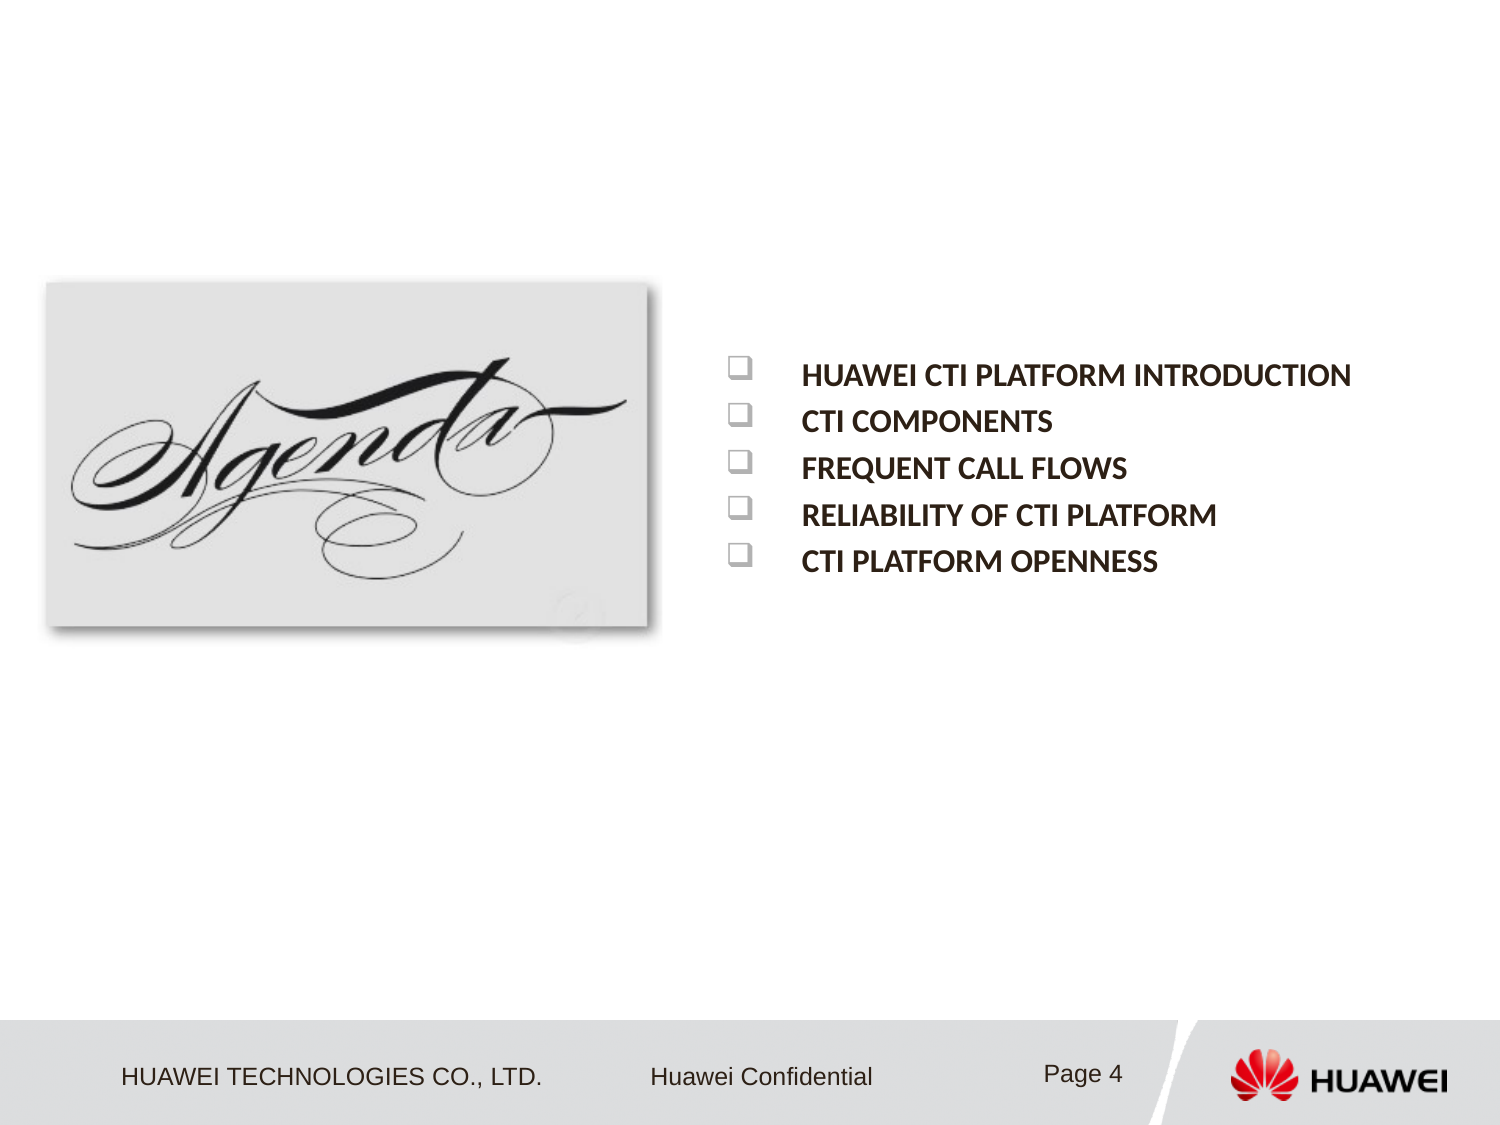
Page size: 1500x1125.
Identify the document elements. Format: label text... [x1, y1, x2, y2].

slide_number Page 4 [1043, 1062, 1388, 1125]
picture [0, 1020, 1500, 1125]
picture [37, 274, 663, 651]
text_box HUAWEI CTI PLATFORM INTRODUCTION CTI COMPONENTS FREQUENT CALL FLOWS RELIABILITY OF CTI PLATFORM CTI PLATFORM OPENNESS [712, 299, 1468, 650]
